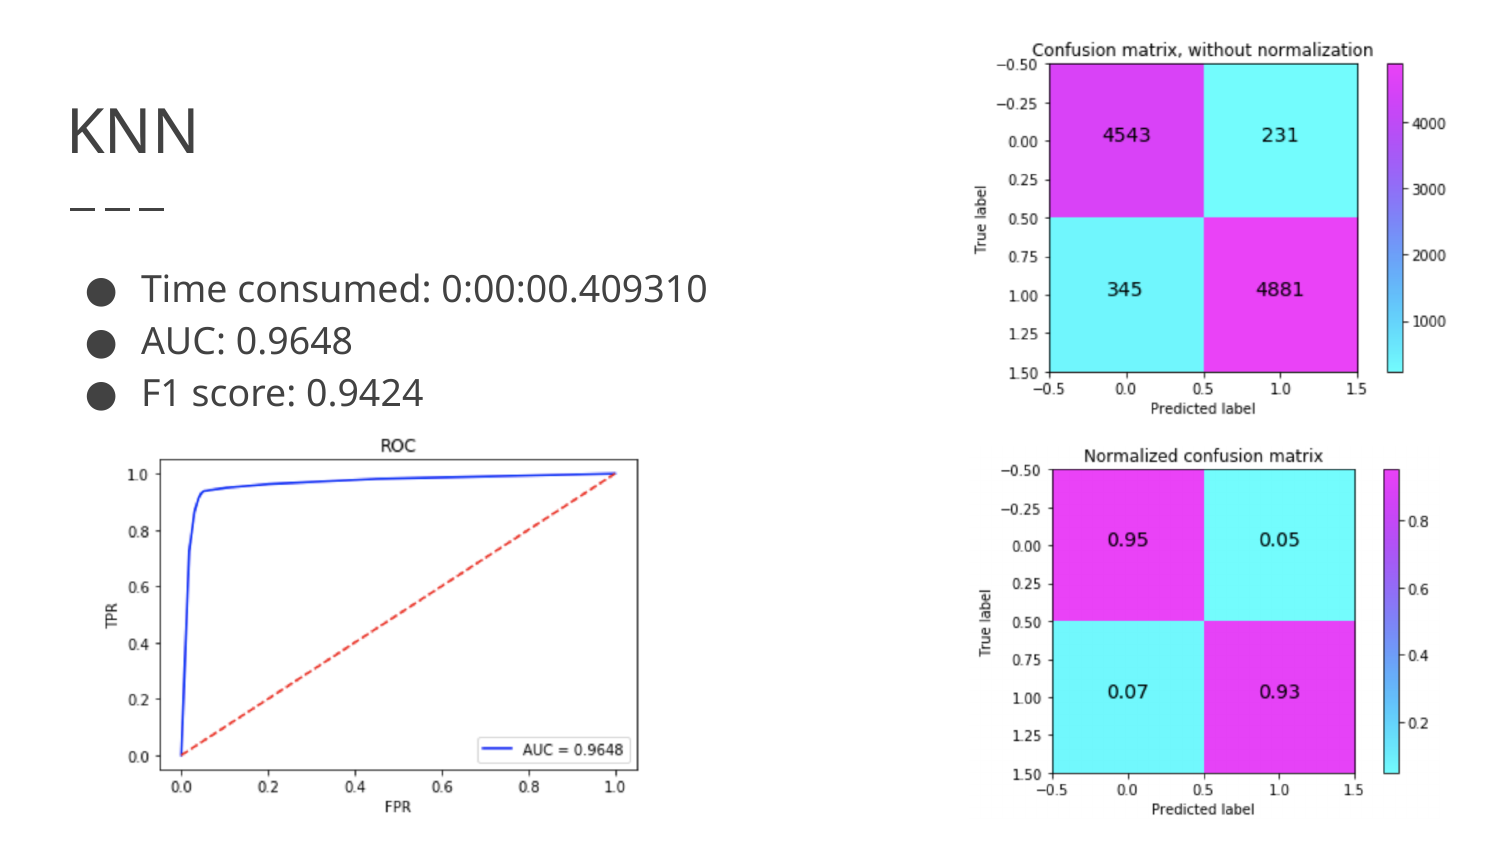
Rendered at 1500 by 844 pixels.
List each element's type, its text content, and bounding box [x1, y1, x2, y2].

list Time consumed: 0:00:00.409310 AUC: 0.9648 F1 score: 0.9424 [51, 243, 945, 750]
picture [964, 37, 1451, 423]
picture [93, 434, 649, 819]
picture [969, 446, 1441, 819]
title KNN [51, 61, 959, 182]
